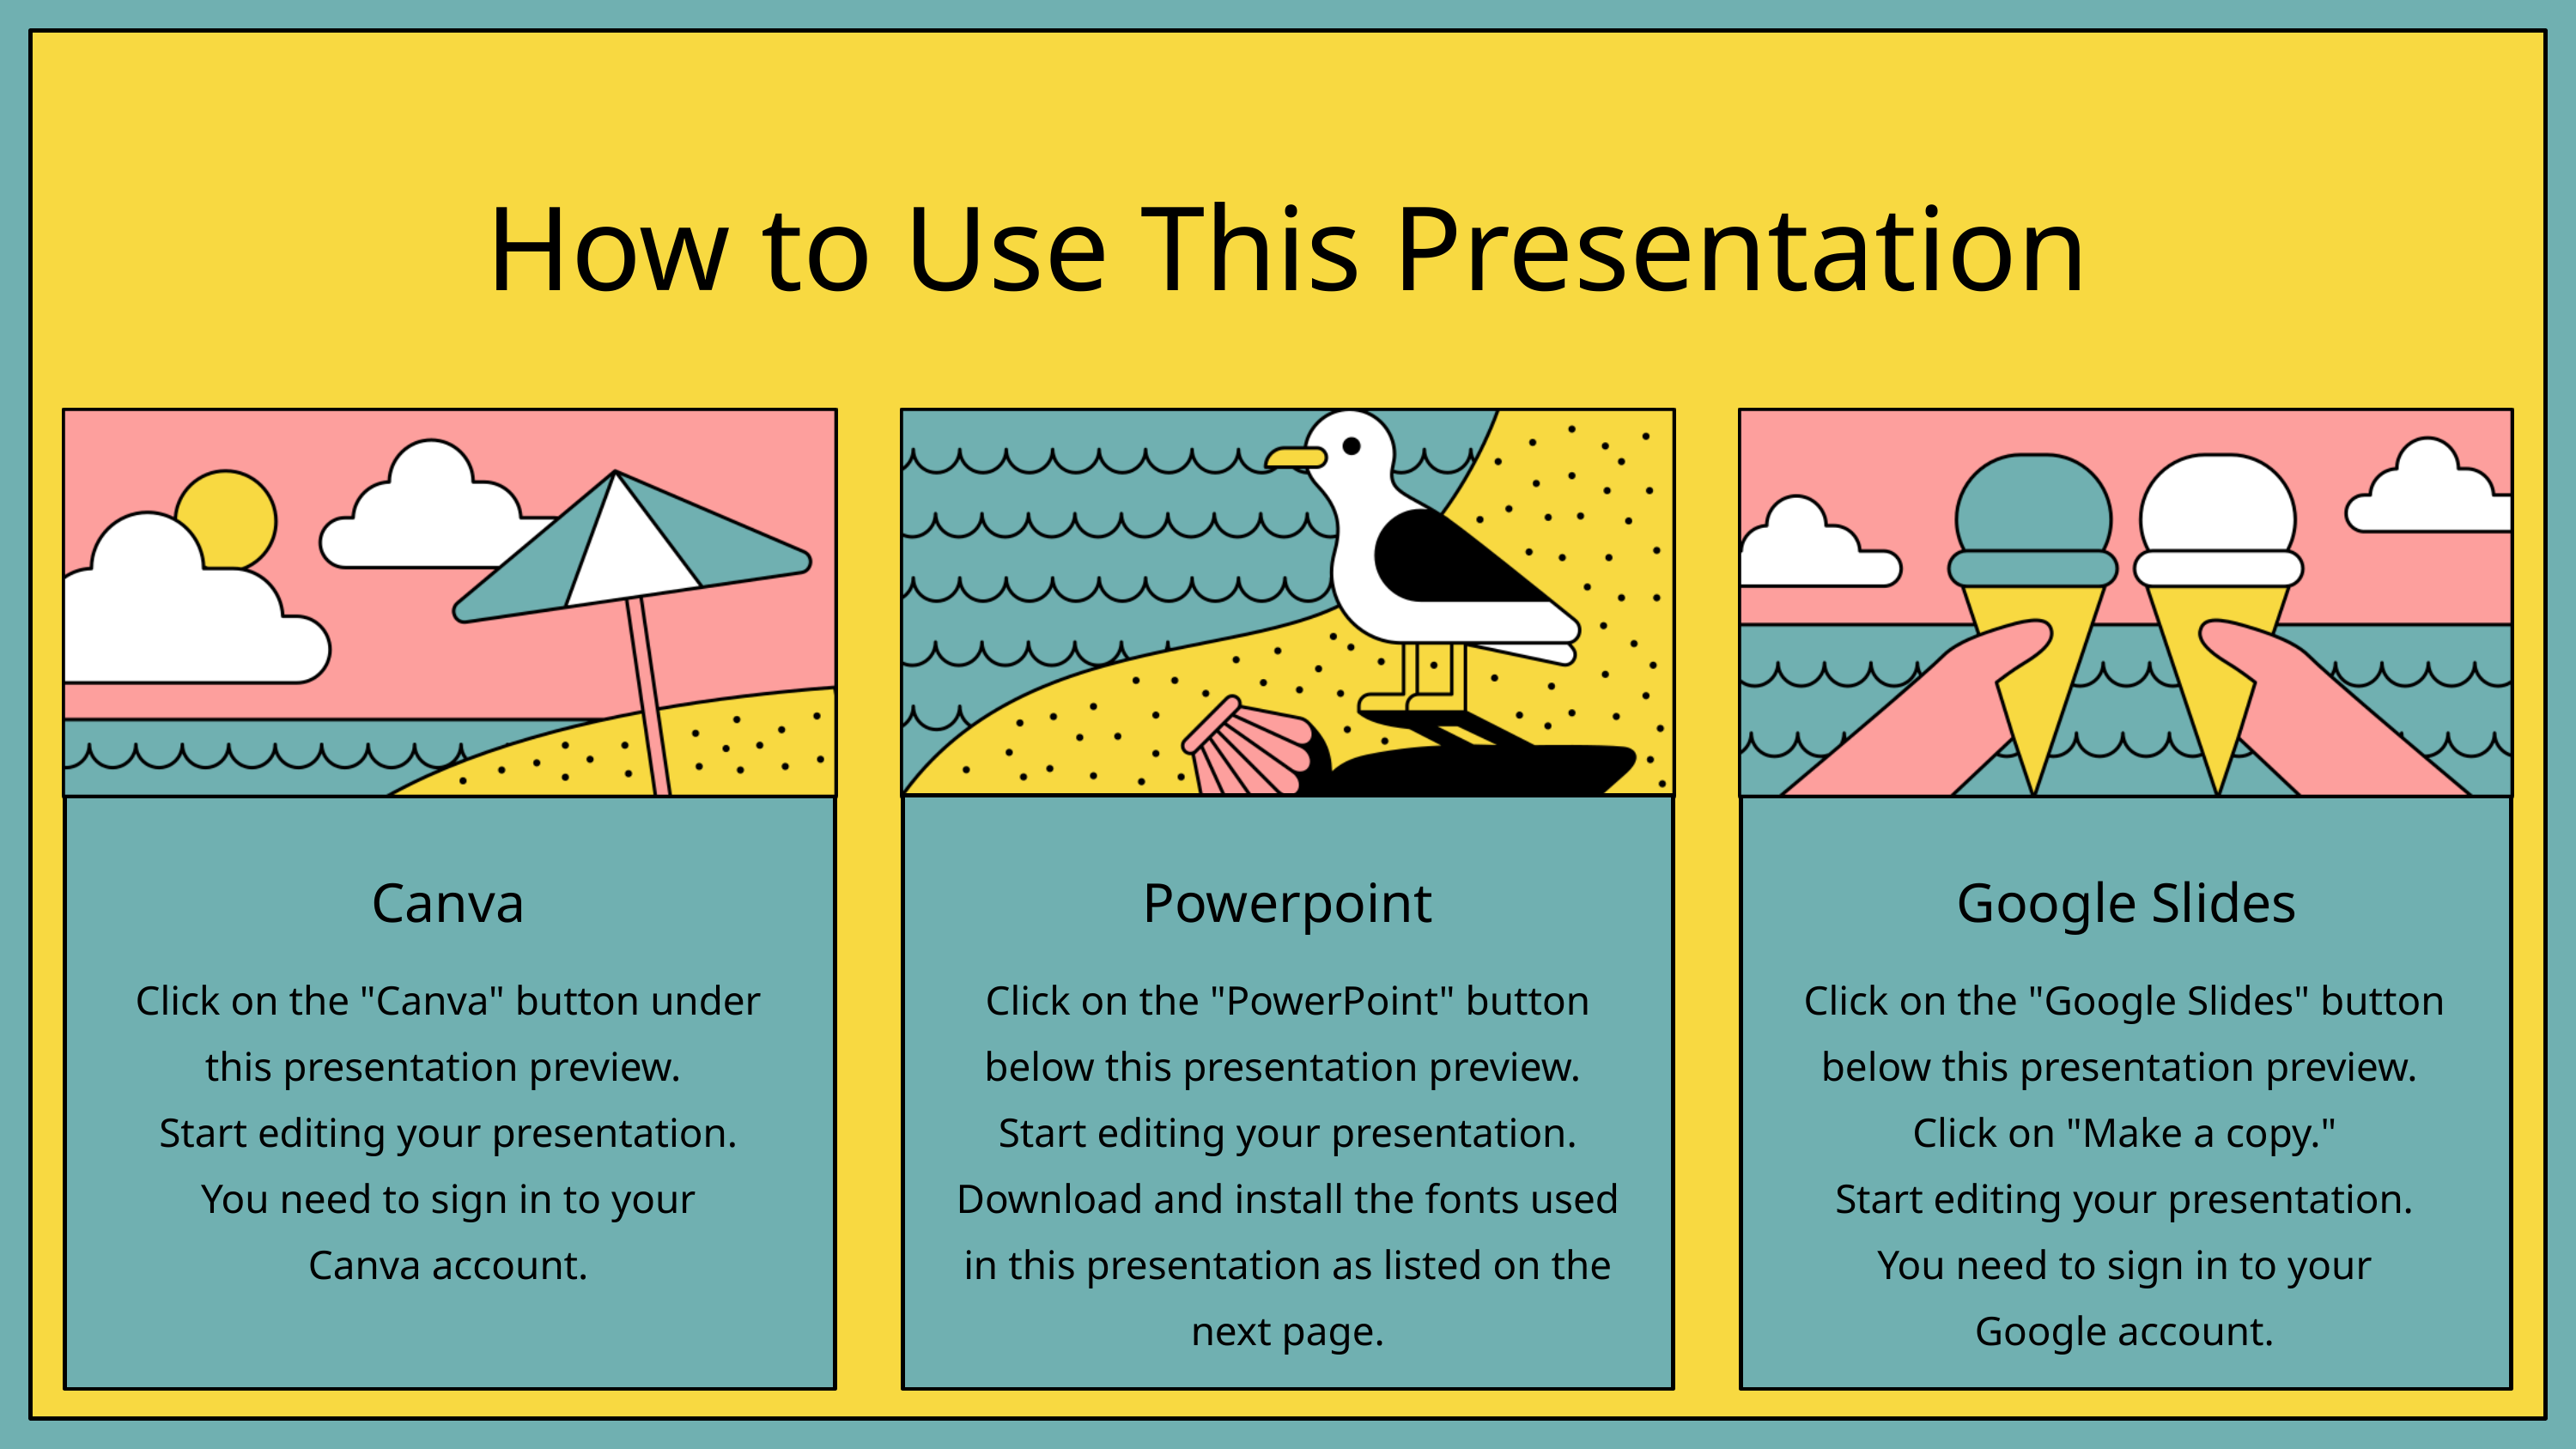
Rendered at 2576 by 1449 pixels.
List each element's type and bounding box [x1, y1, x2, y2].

picture [899, 408, 1676, 798]
text_box [1070, 650, 1506, 1126]
text_box [231, 805, 666, 1126]
text_box [64, 804, 835, 1390]
text_box [1741, 805, 2512, 1390]
text_box [902, 779, 1674, 1390]
picture [1737, 408, 2514, 798]
text_box [29, 15, 2546, 1419]
text_box [1910, 805, 2469, 1126]
picture [61, 408, 838, 798]
